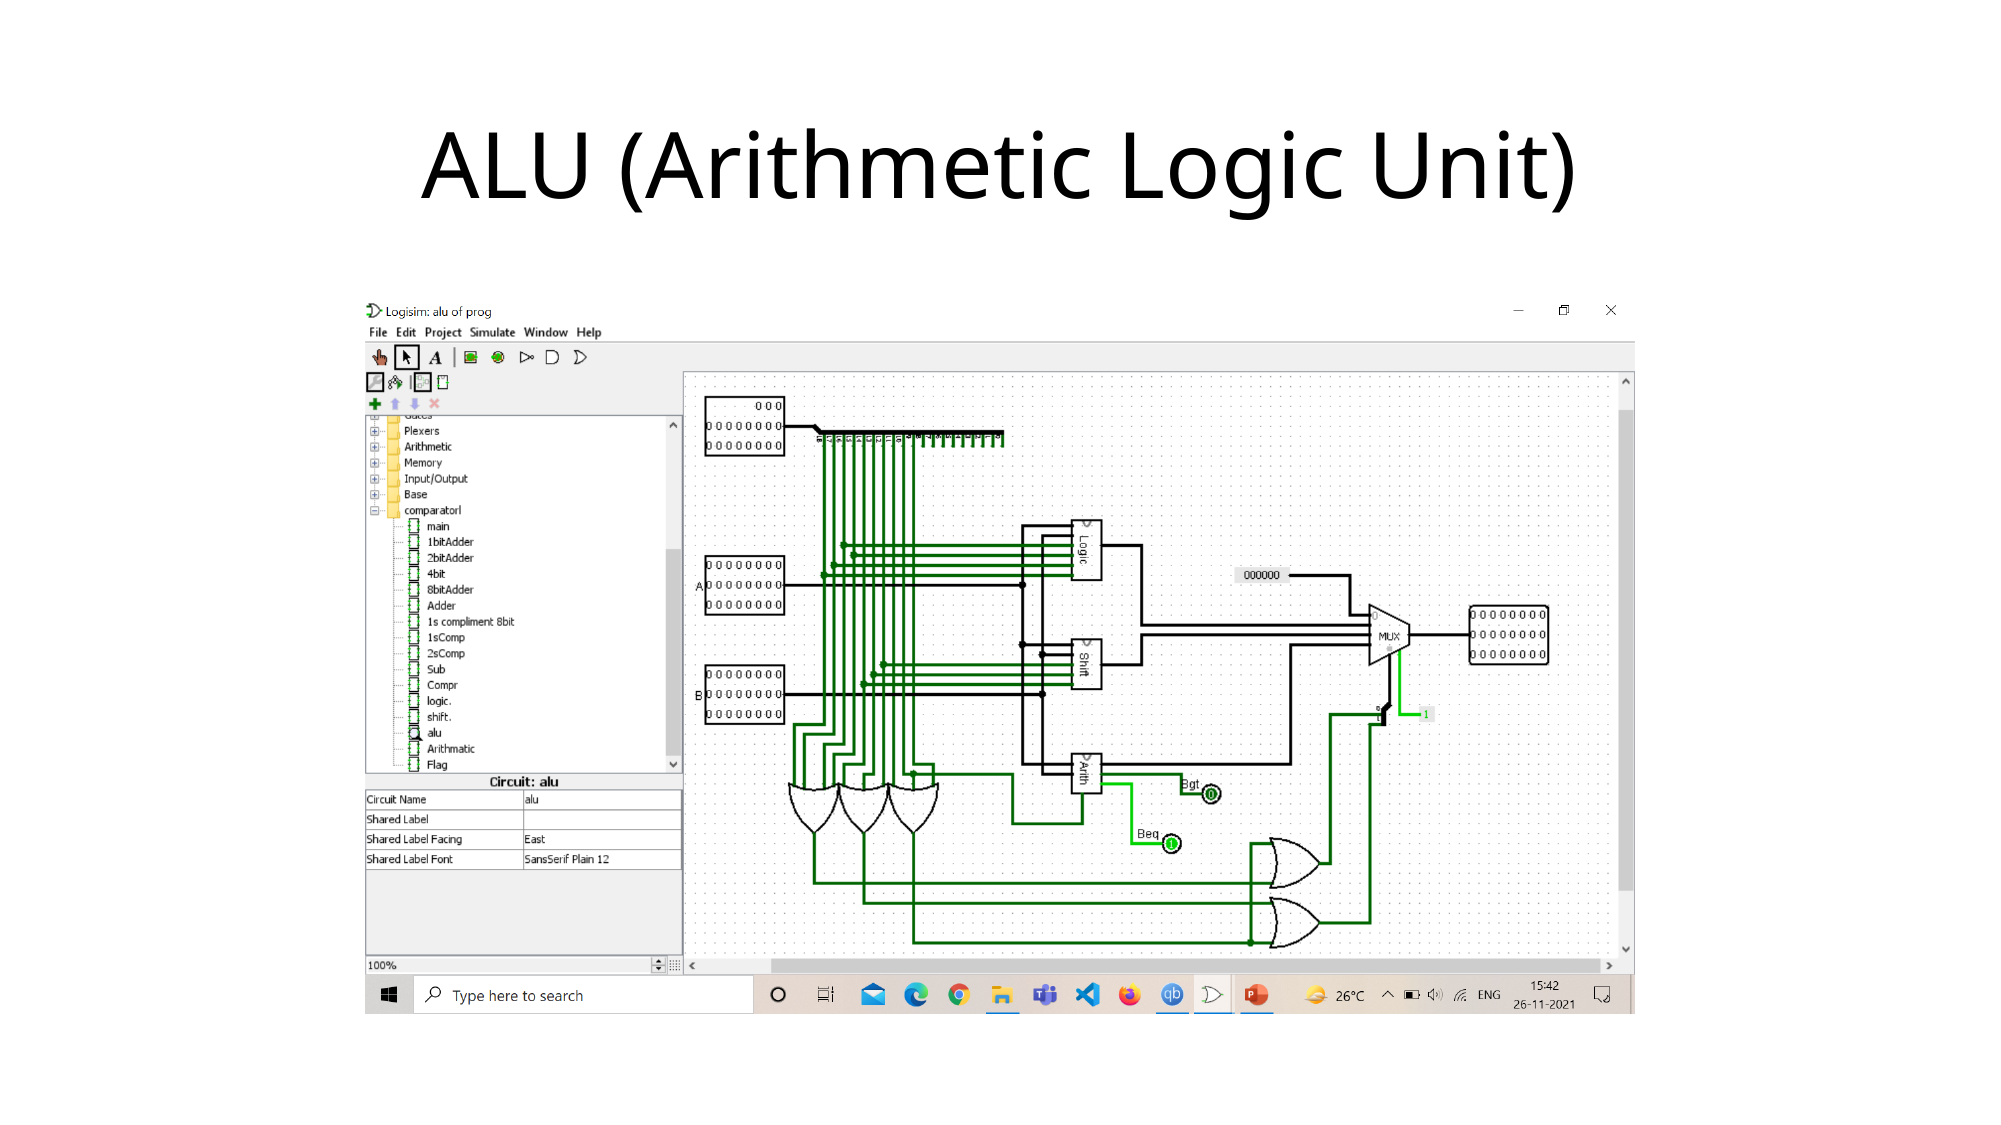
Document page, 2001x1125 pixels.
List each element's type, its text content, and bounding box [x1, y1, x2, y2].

title ALU (Arithmetic Logic Unit) [137, 59, 1863, 278]
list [365, 299, 1635, 1014]
